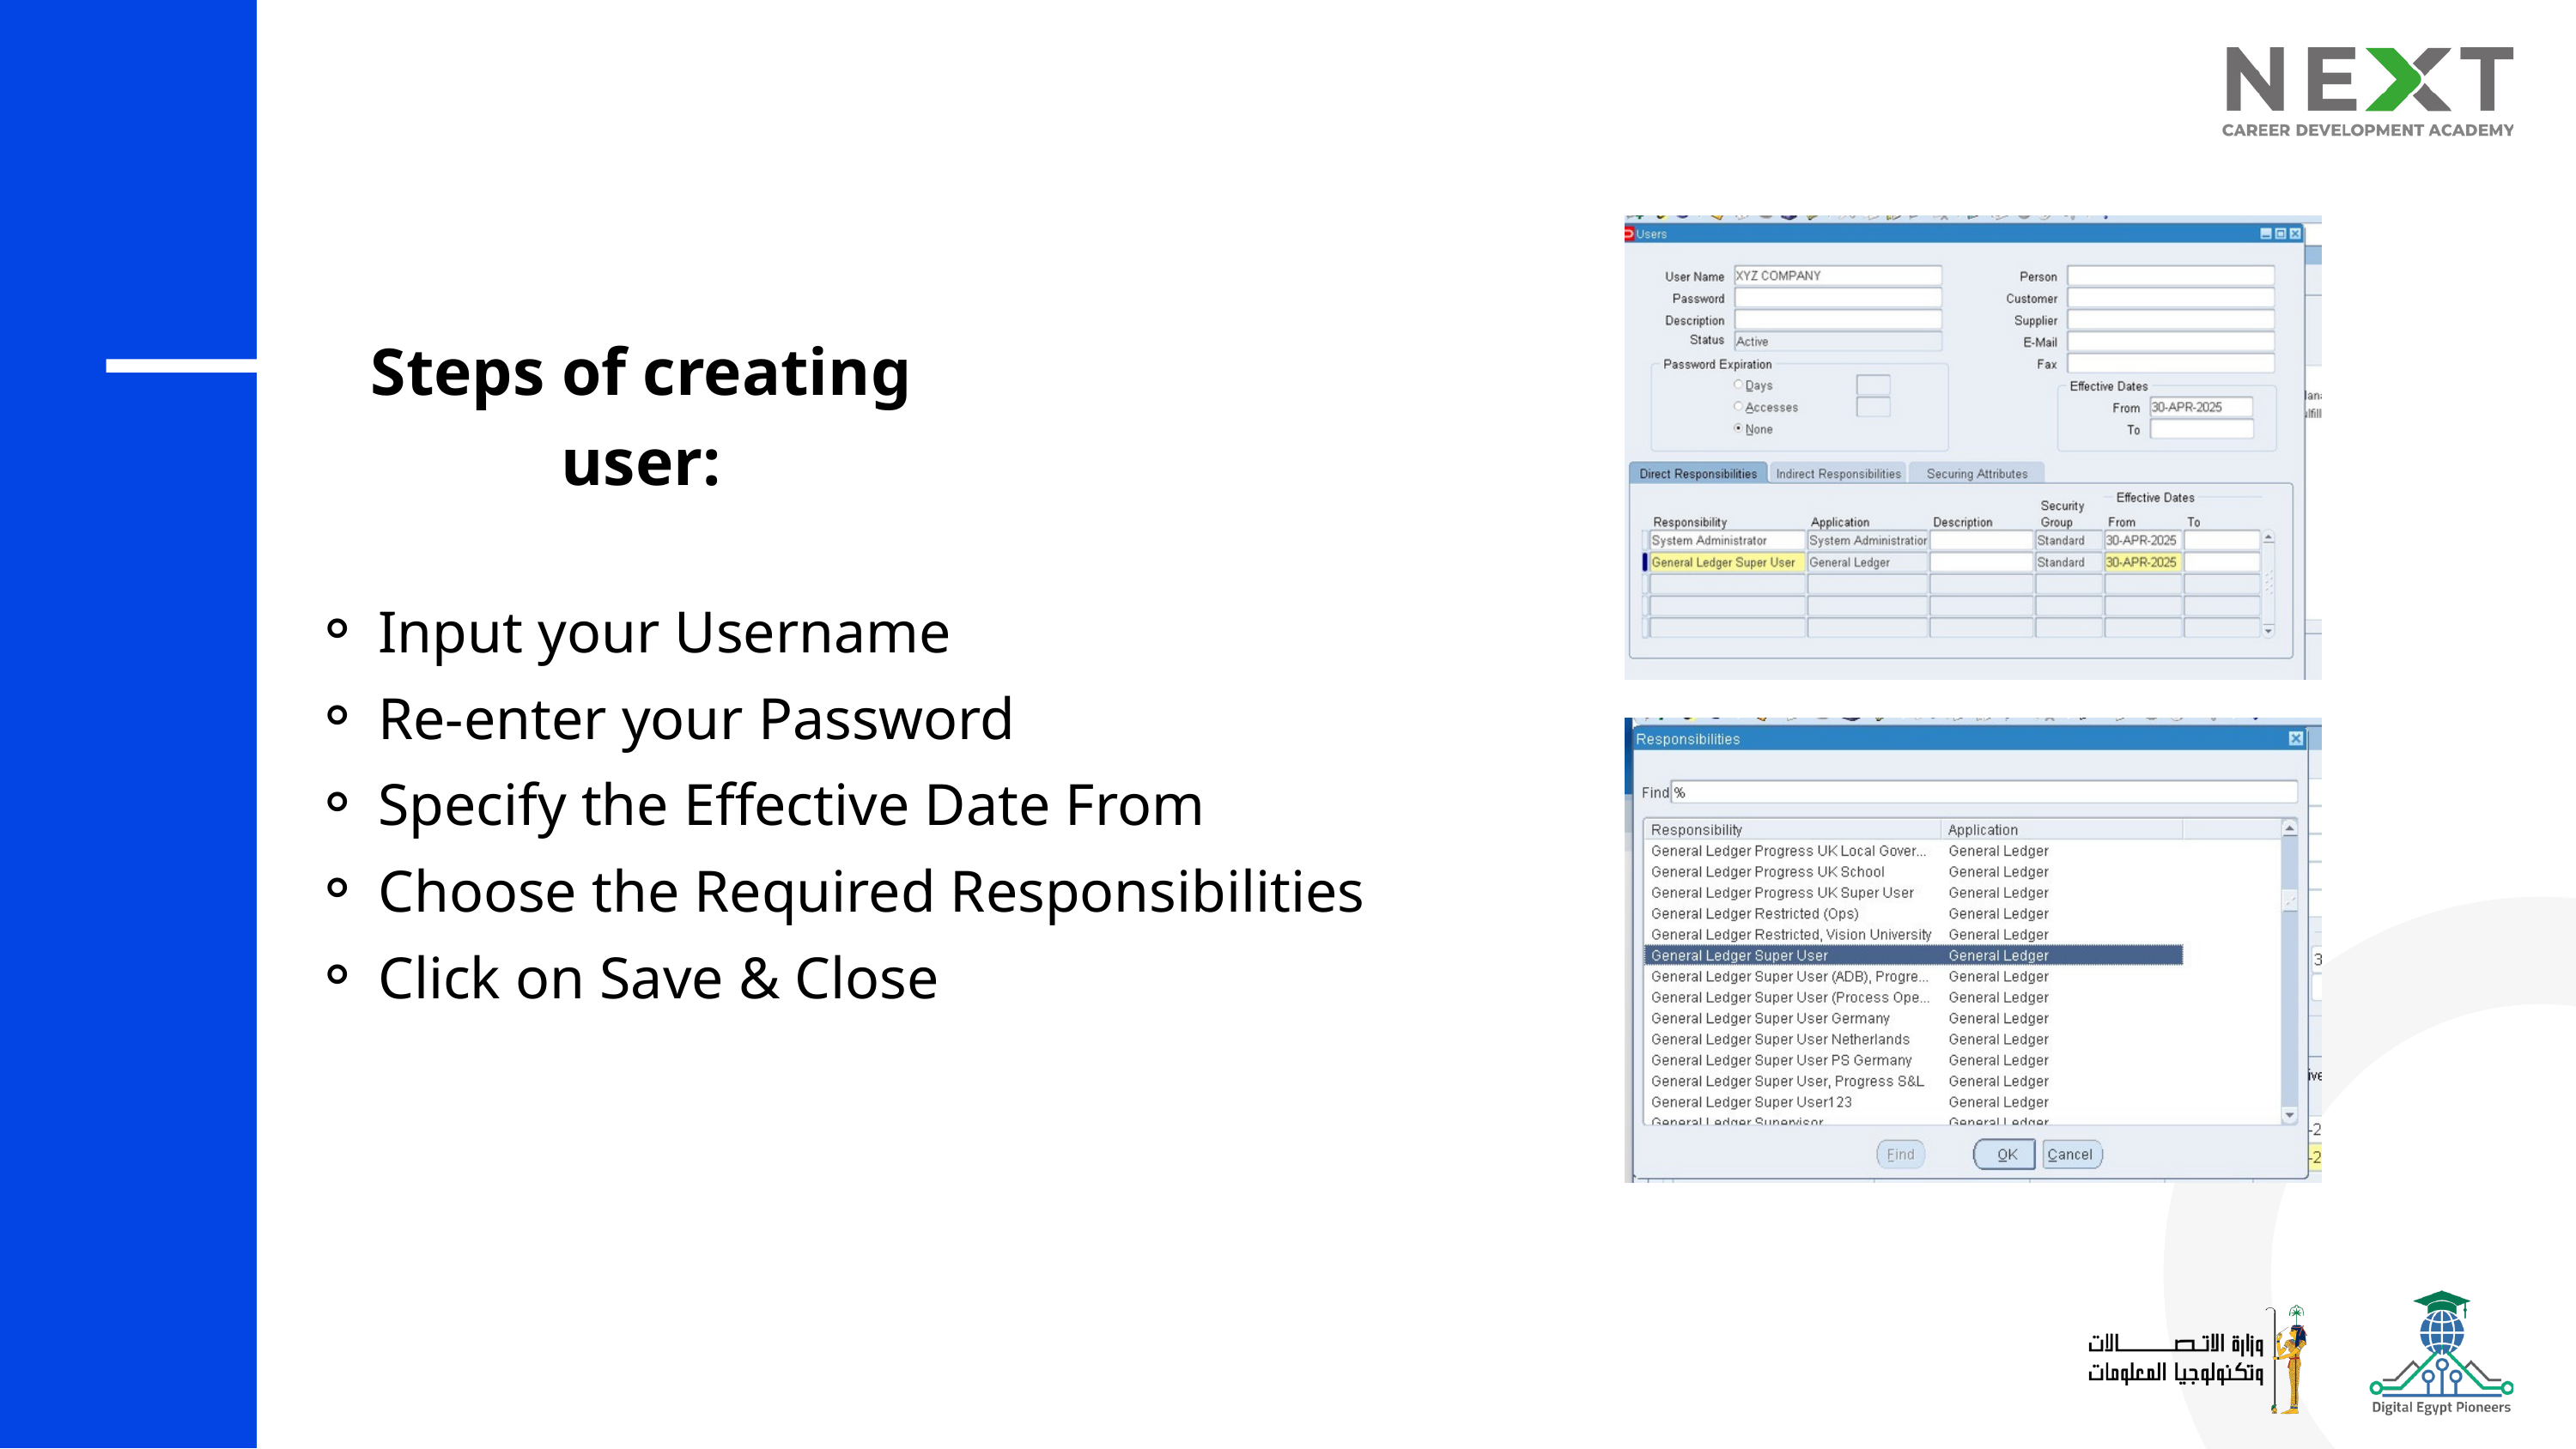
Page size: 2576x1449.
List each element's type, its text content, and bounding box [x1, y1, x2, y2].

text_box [0, 0, 257, 1449]
text_box [1625, 215, 2322, 680]
text_box [2070, 1287, 2212, 1429]
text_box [2216, 949, 2576, 1449]
text_box [2217, 47, 2514, 139]
text_box [1625, 718, 2322, 1183]
text_box Steps of creating user: [290, 318, 993, 490]
text_box Input your Username Re-enter your Password Specify the Effective Date From Choose the Required Responsibilities Click on Save & Close [261, 490, 1377, 1010]
